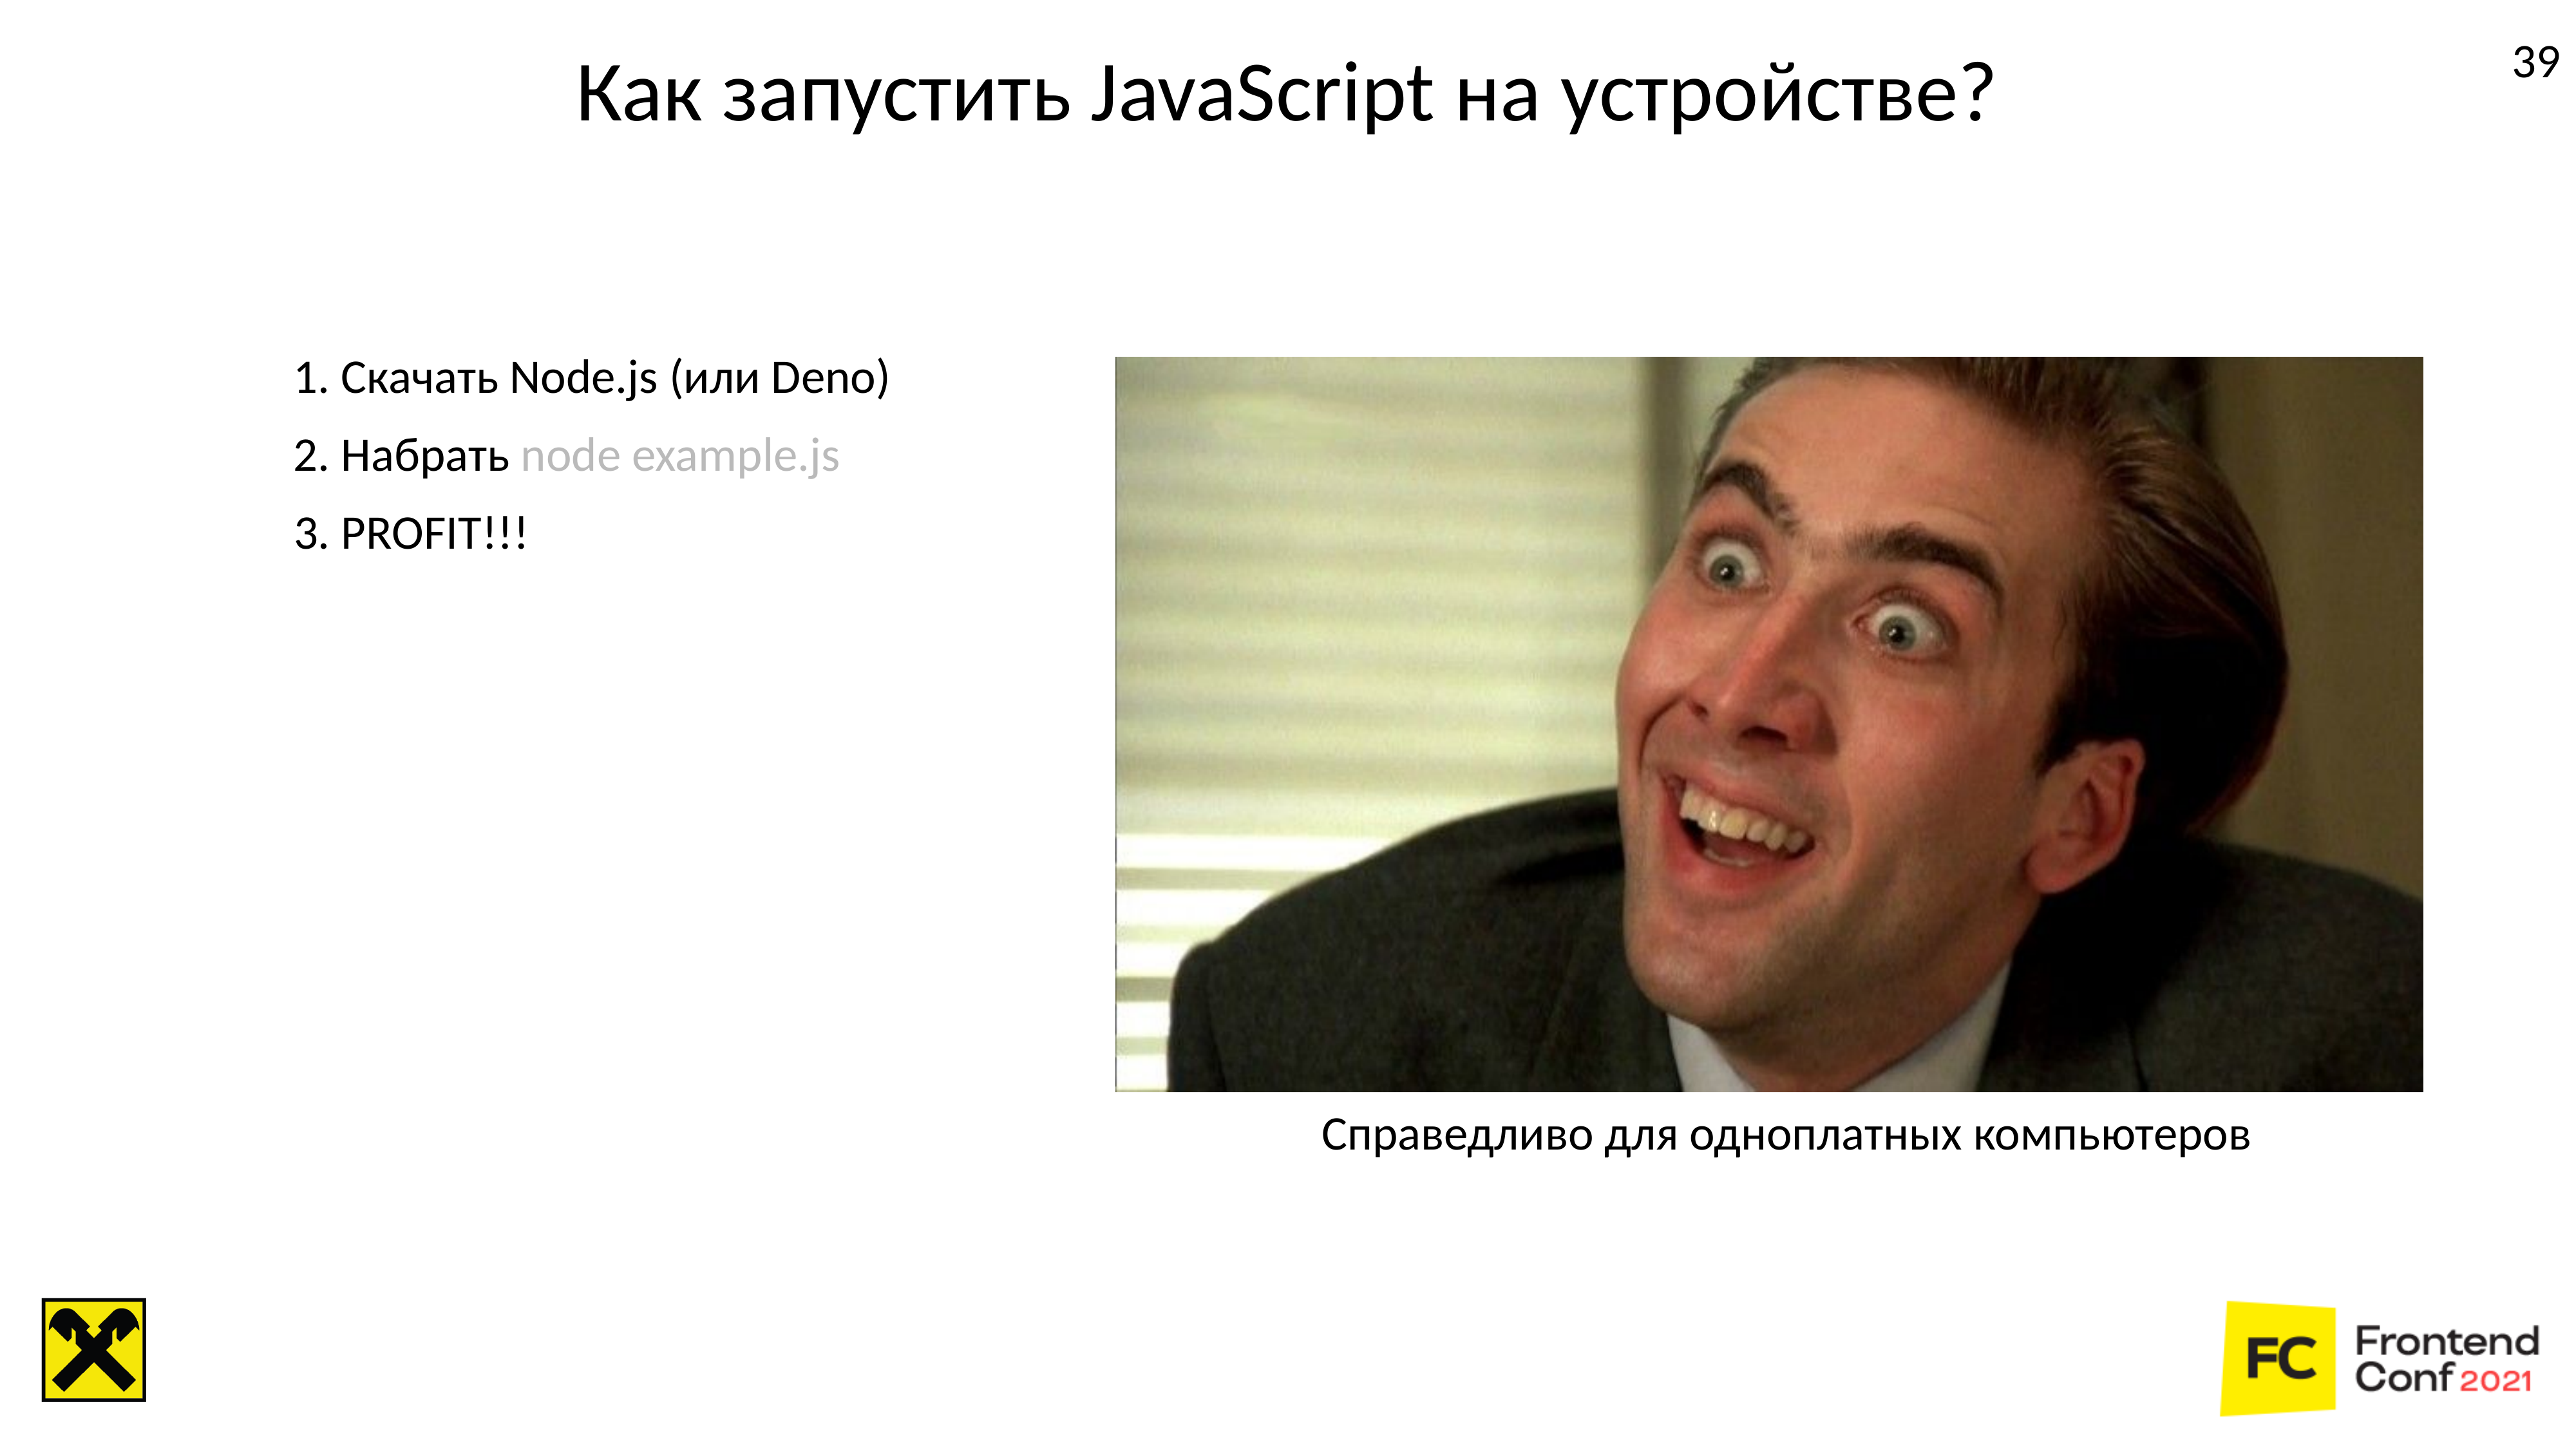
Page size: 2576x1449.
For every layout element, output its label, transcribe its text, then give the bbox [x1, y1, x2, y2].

picture [0, 0, 2576, 1449]
text_box 1. Cкачать Node.js (или Deno) [283, 335, 902, 413]
text_box 2. Набрать node example.js [283, 413, 862, 491]
text_box Справедливо для одноплатных компьютеров [1312, 1092, 2262, 1170]
text_box 3. PROFIT!!! [283, 491, 540, 569]
text_box 39 [2502, 19, 2571, 97]
text_box Как запустить JavaScript на устройстве? [566, 24, 2009, 147]
